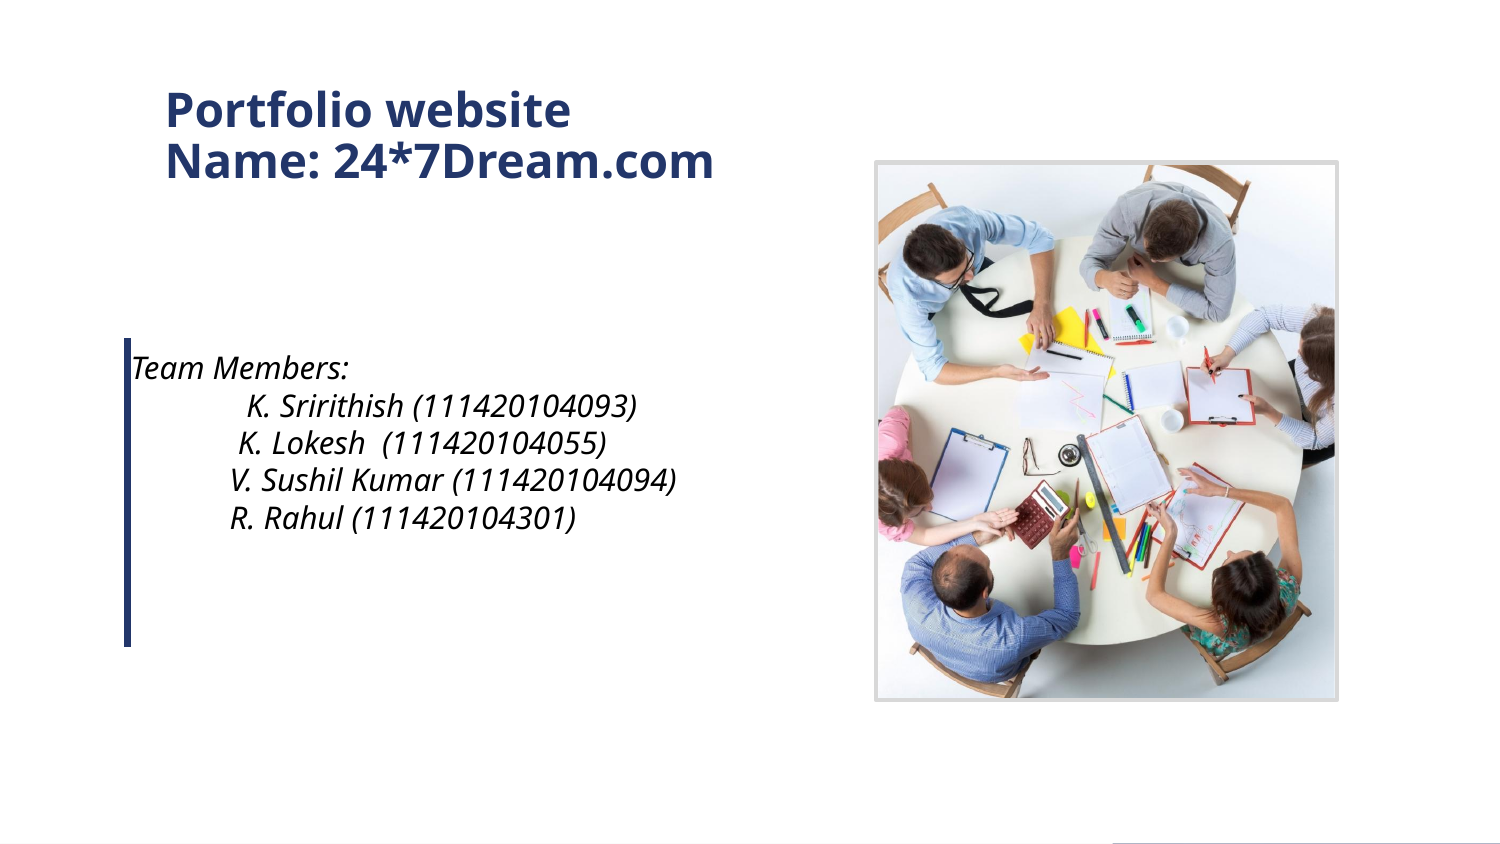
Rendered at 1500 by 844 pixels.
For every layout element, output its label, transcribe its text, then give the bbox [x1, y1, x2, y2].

title Portfolio website Name: 24*7Dream.com [149, 77, 835, 198]
list Team Members: K. Sririthish (111420104093) K. Lokesh (111420104055) V. Sushil Kumar (111420104094) R. Rahul (111420104301) [93, 340, 920, 650]
picture [878, 165, 1335, 698]
